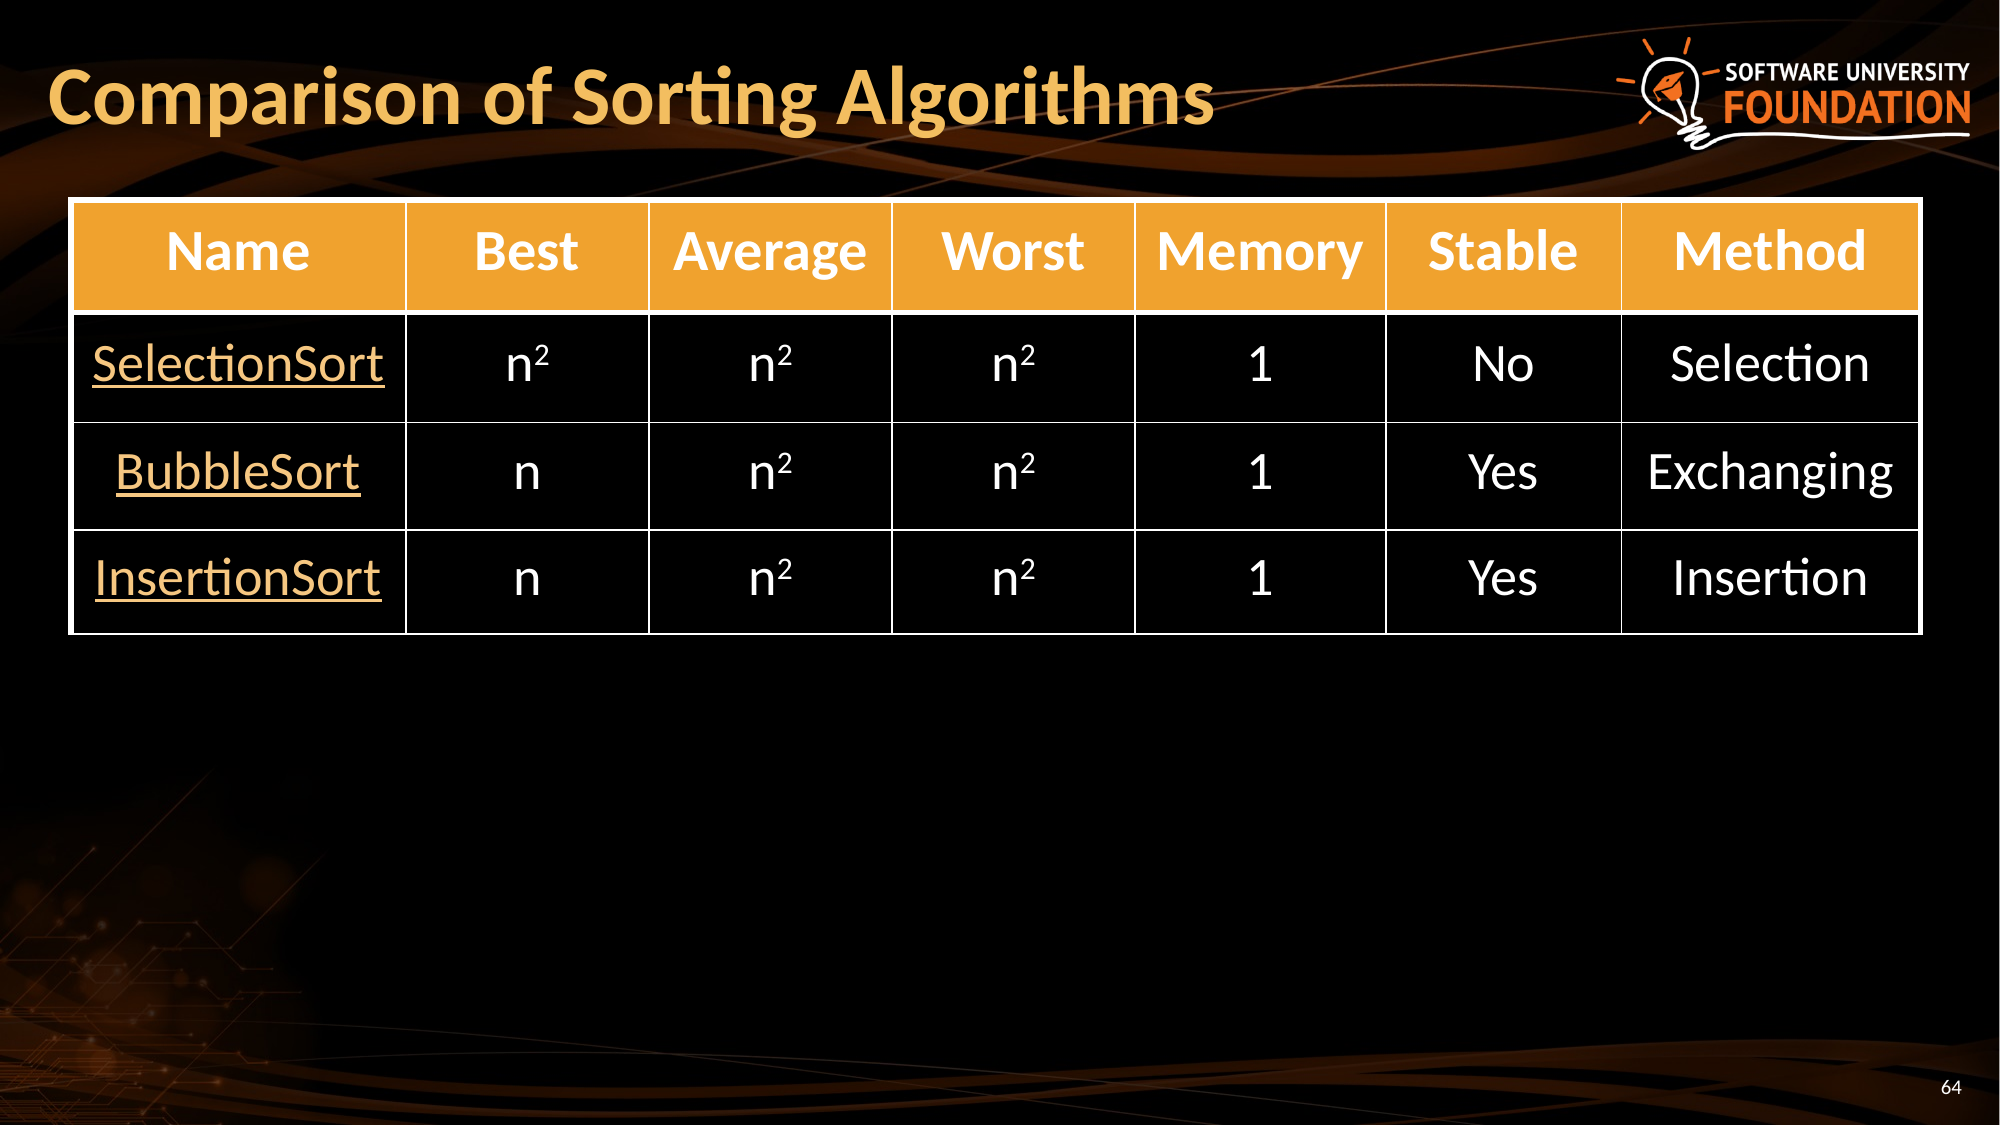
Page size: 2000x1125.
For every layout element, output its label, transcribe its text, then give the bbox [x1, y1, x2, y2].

table_cell n [407, 531, 648, 633]
table_header Name [74, 203, 405, 310]
table_cell 1 [1136, 423, 1385, 529]
table_cell n2 [893, 315, 1134, 422]
table_cell BubbleSort [74, 423, 405, 529]
table_cell Exchanging [1622, 423, 1918, 529]
table_cell n [407, 423, 648, 529]
table_header Memory [1136, 203, 1385, 310]
table_header Best [407, 203, 648, 310]
picture [0, 0, 2000, 1125]
table_cell n2 [407, 315, 648, 422]
table_cell Yes [1387, 531, 1621, 633]
table_cell SelectionSort [74, 315, 405, 422]
table_cell Insertion [1622, 531, 1918, 633]
table_header Average [650, 203, 891, 310]
table_header Worst [893, 203, 1134, 310]
table_cell n2 [893, 423, 1134, 529]
table_cell 1 [1136, 315, 1385, 422]
table_cell n2 [893, 531, 1134, 633]
table_cell Yes [1387, 423, 1621, 529]
table_header Method [1622, 203, 1918, 310]
table_cell InsertionSort [74, 531, 405, 633]
table_cell n2 [650, 423, 891, 529]
table_cell 1 [1136, 531, 1385, 633]
table_cell Selection [1622, 315, 1918, 422]
table_header Stable [1387, 203, 1621, 310]
slide_number 64 [1897, 1070, 1968, 1103]
table_cell n2 [650, 531, 891, 633]
table_cell n2 [650, 315, 891, 422]
title Comparison of Sorting Algorithms [30, 6, 1602, 189]
table_cell No [1387, 315, 1621, 422]
